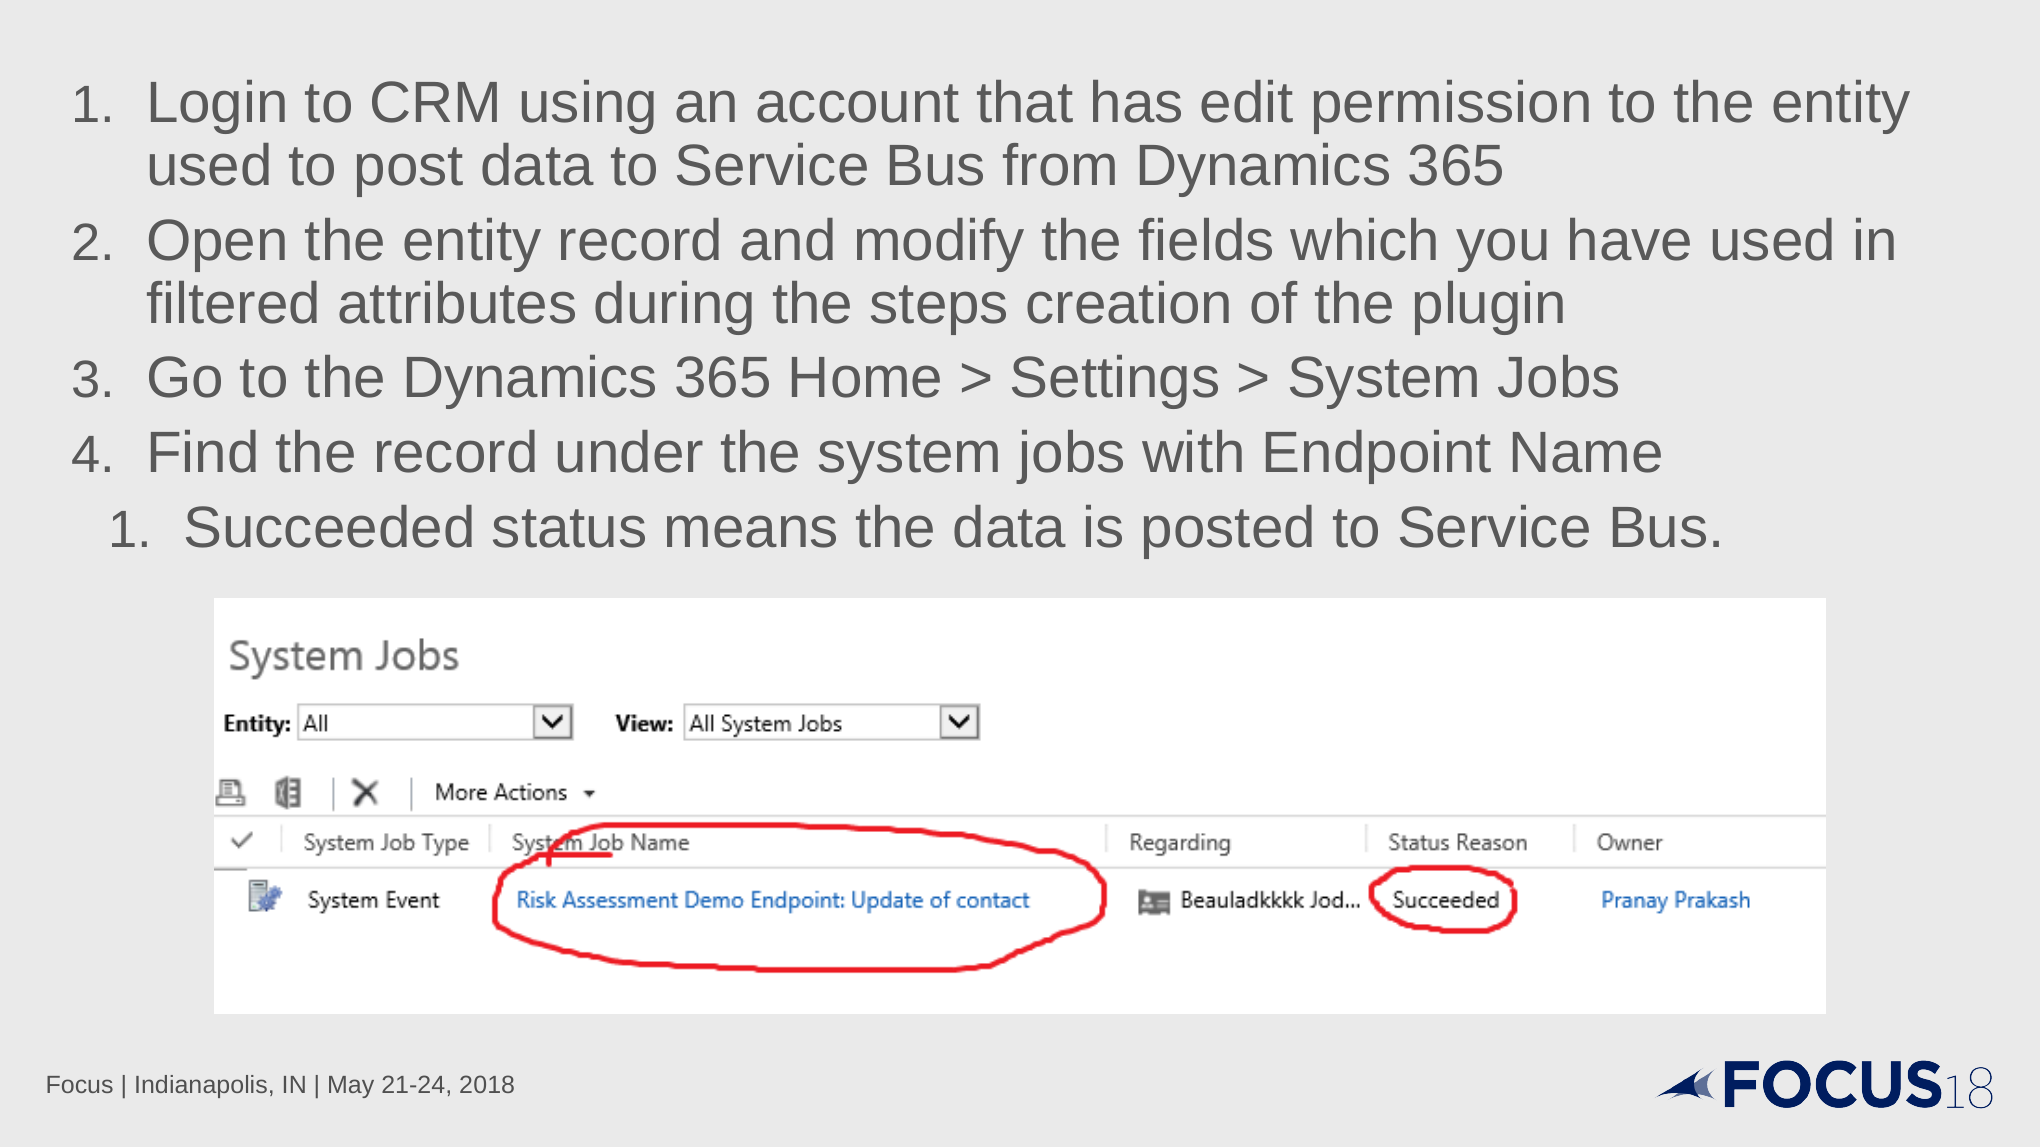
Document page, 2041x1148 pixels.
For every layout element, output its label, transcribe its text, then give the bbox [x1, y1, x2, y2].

picture [214, 598, 1826, 1015]
text_box Login to CRM using an account that has edit permission to the entity used to post data to Service Bus from Dynamics 365 Open the entity record and modify the fields which you have used in filtered attributes during the steps creation of the plugin Go to the Dynamics 365 Home > Settings > System Jobs Find the record under the system jobs with Endpoint Name Succeeded status means the data is posted to Service Bus. [56, 64, 1987, 274]
picture [1651, 1058, 1996, 1110]
